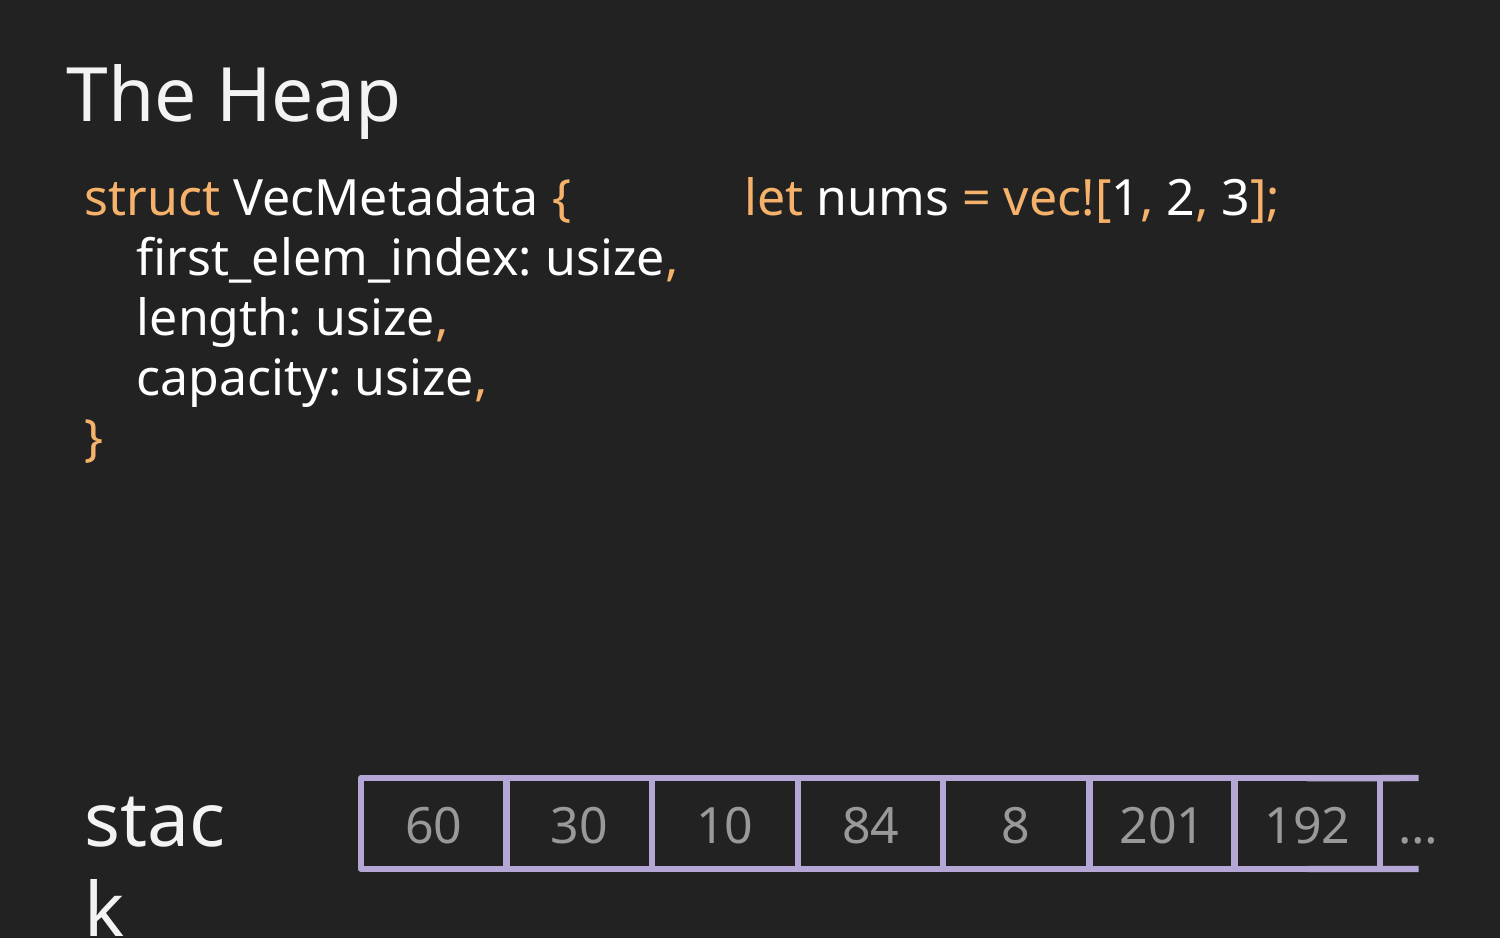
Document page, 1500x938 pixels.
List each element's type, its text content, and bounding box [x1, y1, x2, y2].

text_box 60 [361, 778, 506, 869]
text_box 30 [506, 778, 653, 869]
text_box stack [69, 756, 280, 891]
text_box The Heap [51, 31, 964, 166]
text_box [1306, 777, 1456, 870]
text_box 10 [653, 778, 797, 869]
text_box let nums = vec![1, 2, 3]; [729, 150, 1500, 242]
text_box 84 [797, 778, 943, 869]
text_box struct VecMetadata { first_elem_index: usize, length: usize, capacity: usize, } [69, 150, 1487, 504]
text_box 8 [943, 778, 1089, 869]
text_box 192 [1234, 778, 1304, 869]
text_box 201 [1089, 778, 1234, 869]
